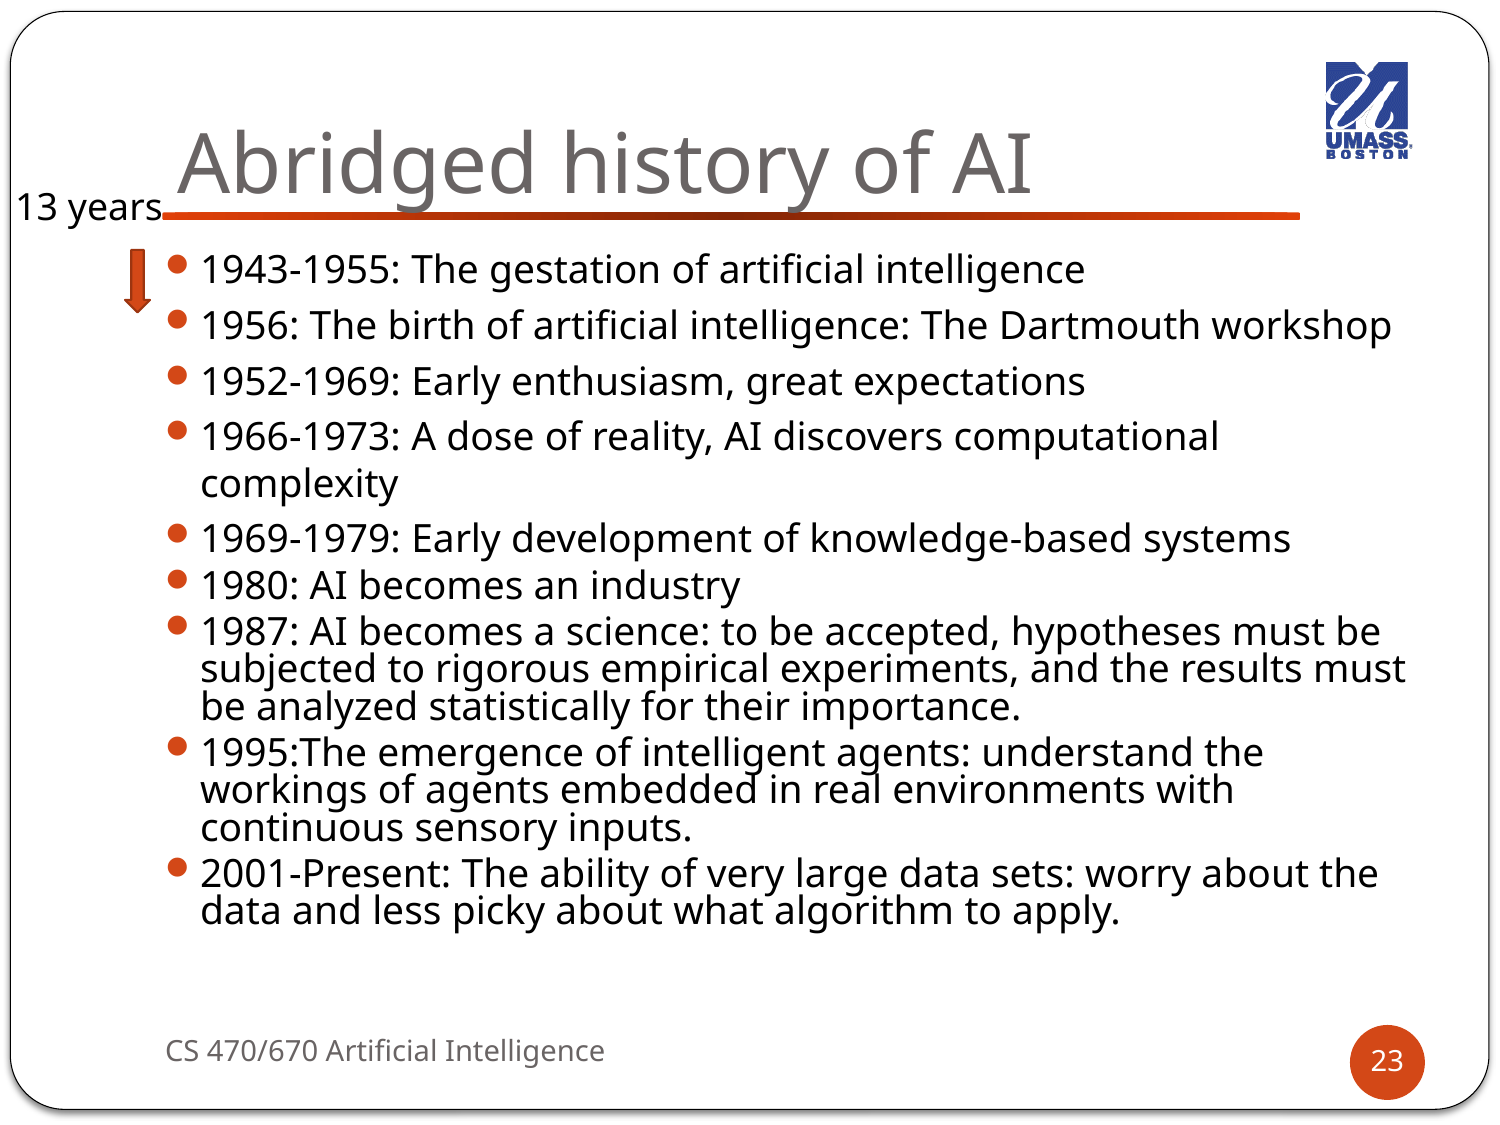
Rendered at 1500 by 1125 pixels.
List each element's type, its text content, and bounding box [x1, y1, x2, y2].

list 1943-1955: The gestation of artificial intelligence 1956: The birth of artificial intelligence: The Dartmouth workshop 1952-1969: Early enthusiasm, great expectations 1966-1973: A dose of reality, AI discovers computational complexity 1969-1979: Early development of knowledge-based systems 1980: AI becomes an industry 1987: AI becomes a science: to be accepted, hypotheses must be subjected to rigorous empirical experiments, and the results must be analyzed statistically for their importance. 1995:The emergence of intelligent agents: understand the workings of agents embedded in real environments with continuous sensory inputs. 2001-Present: The ability of very large data sets: worry about the data and less picky about what algorithm to apply. [150, 237, 1425, 988]
title Abridged history of AI [162, 37, 1438, 225]
footer CS 470/670 Artificial Intelligence [150, 1012, 800, 1088]
text_box [124, 248, 151, 314]
text_box 13 years [0, 175, 178, 236]
slide_number 23 [1349, 1024, 1425, 1100]
